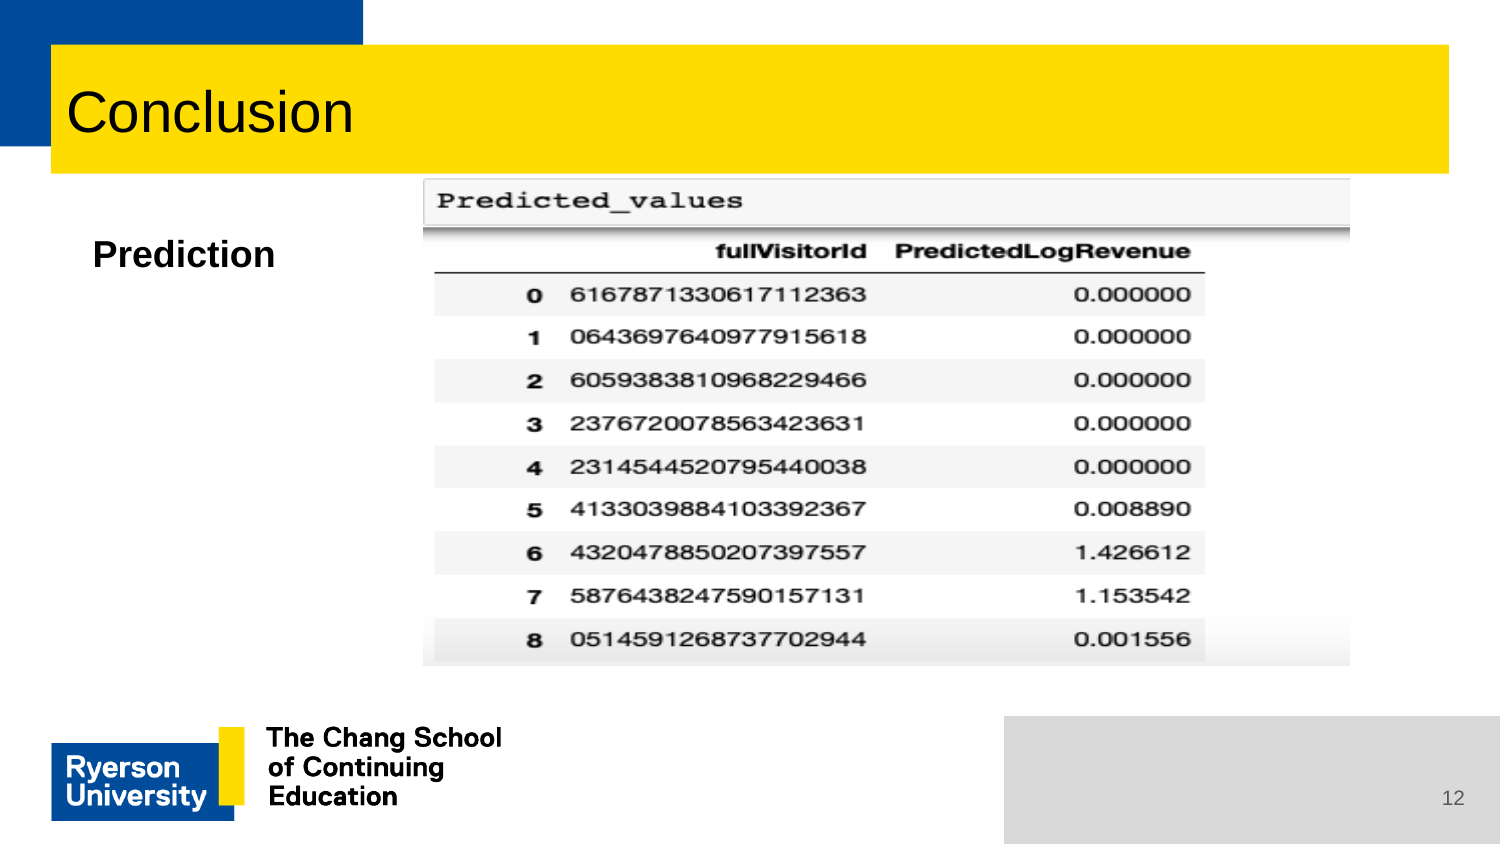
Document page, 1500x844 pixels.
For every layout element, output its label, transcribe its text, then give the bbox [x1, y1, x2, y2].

picture [422, 177, 1351, 667]
picture [51, 726, 501, 821]
text_box Prediction [78, 222, 292, 283]
slide_number 12 [1389, 764, 1480, 830]
title Conclusion [51, 44, 1449, 174]
